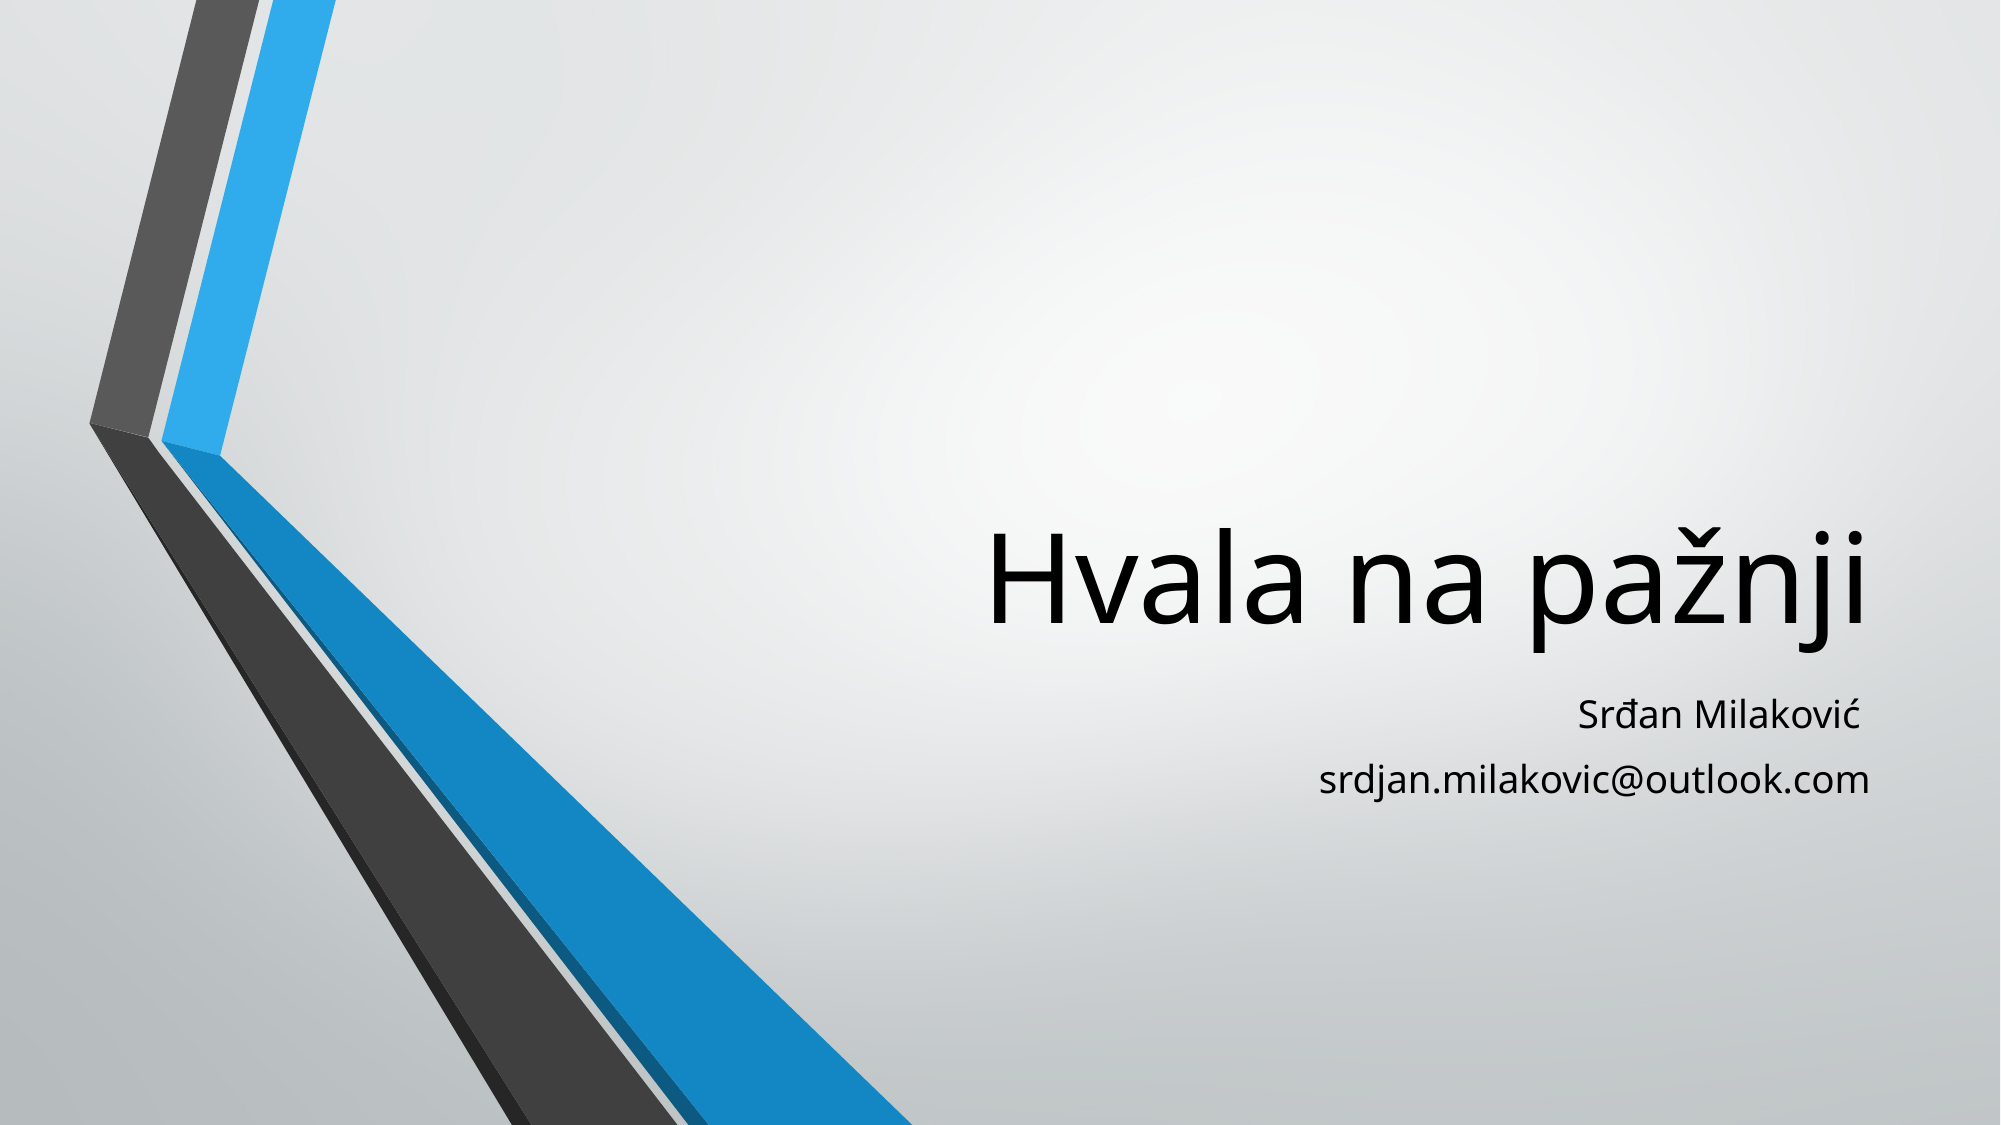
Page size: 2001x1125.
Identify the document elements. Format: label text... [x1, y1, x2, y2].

title Hvala na pažnji [480, 226, 1887, 656]
subtitle Srđan Milaković srdjan.milakovic@outlook.com [739, 682, 1886, 810]
